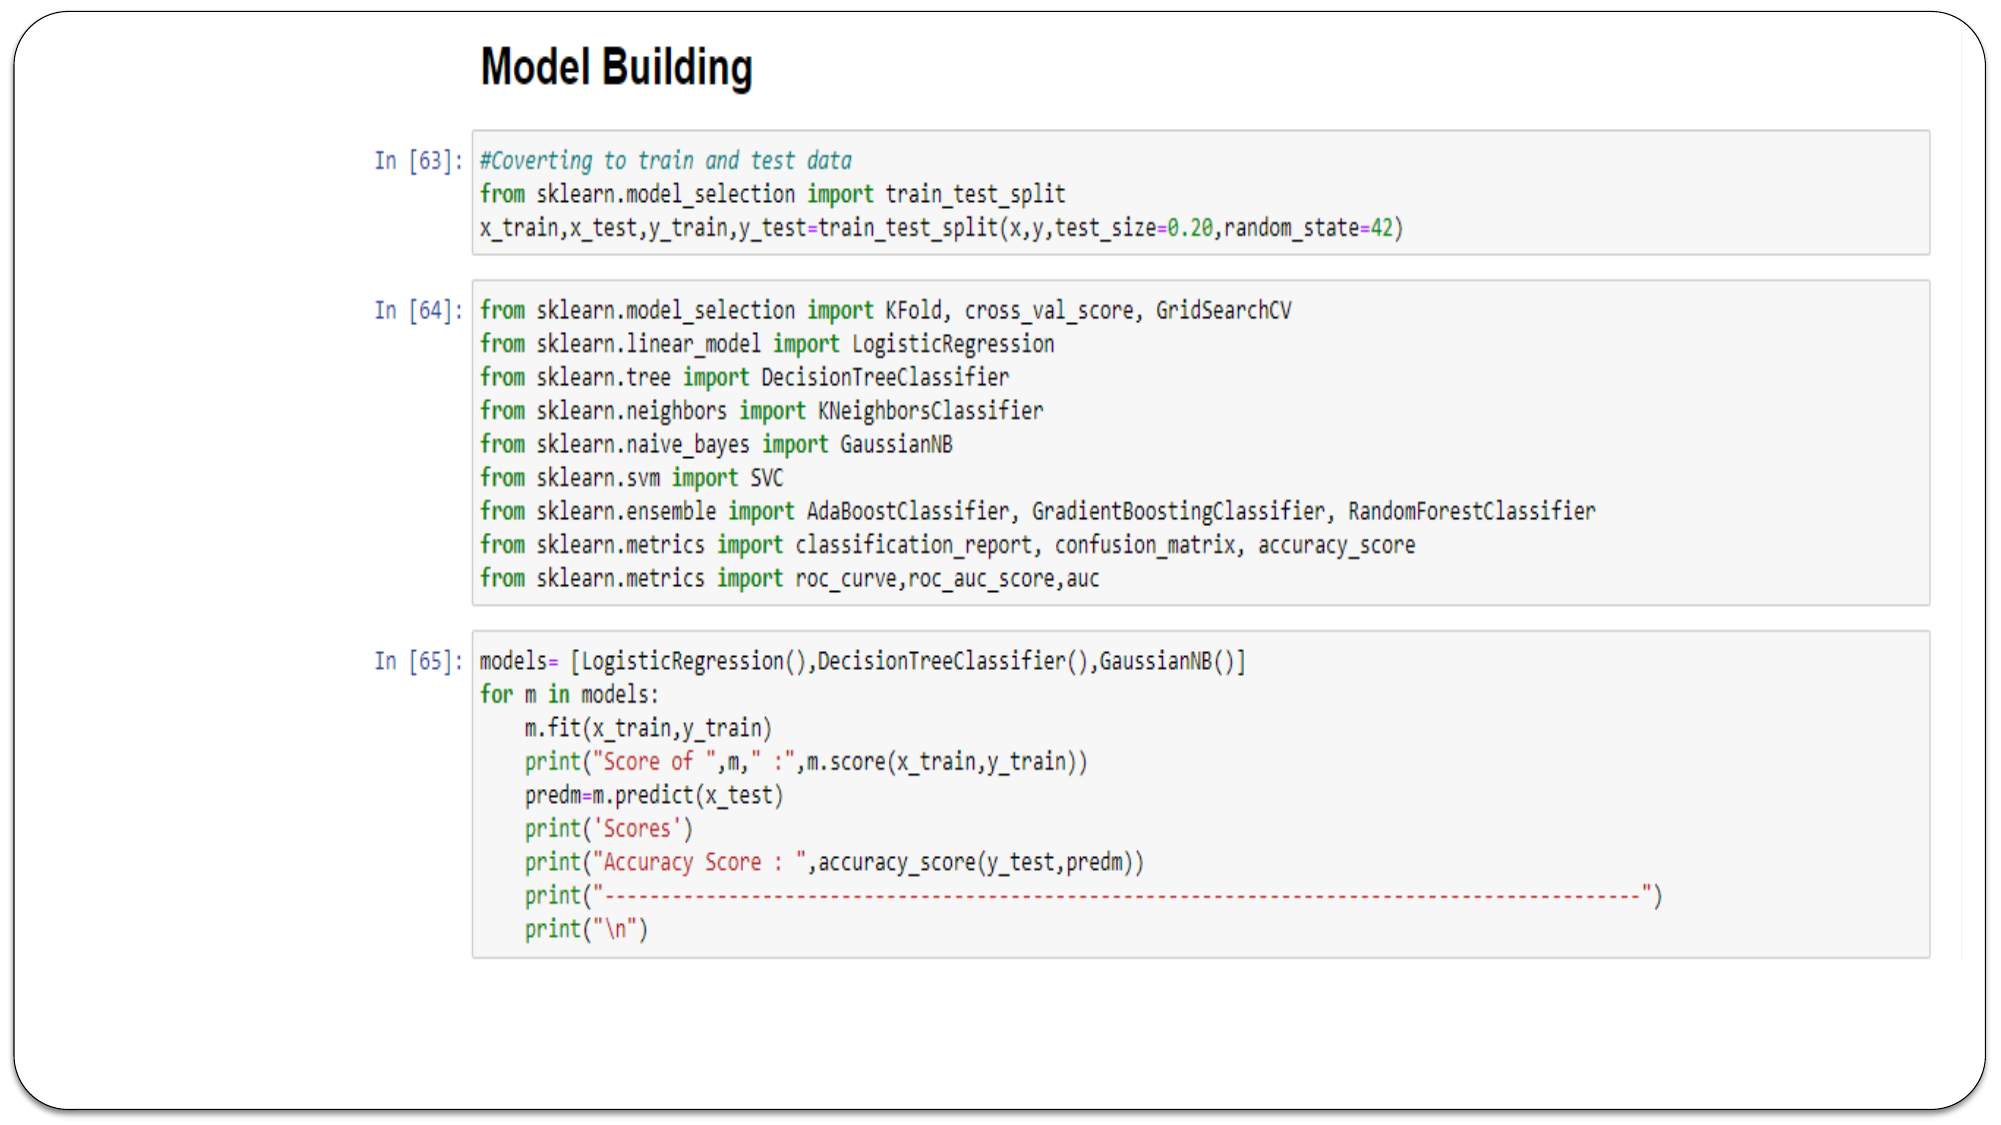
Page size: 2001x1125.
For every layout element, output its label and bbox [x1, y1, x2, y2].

picture [345, 22, 1962, 961]
